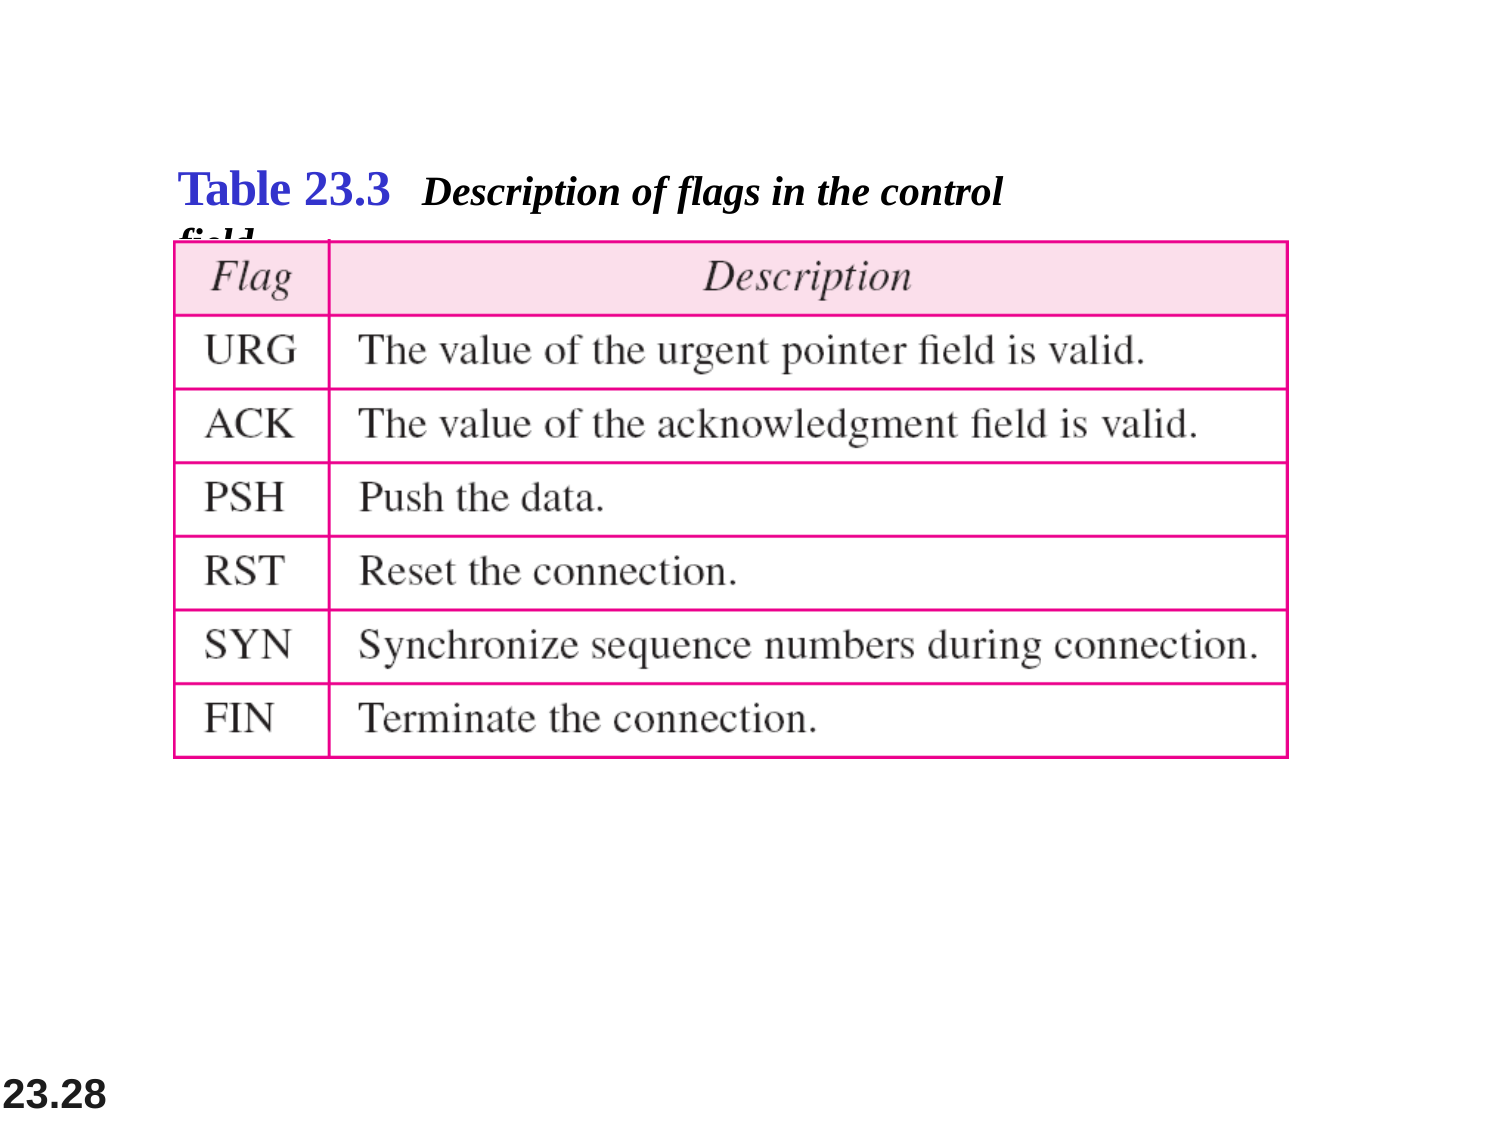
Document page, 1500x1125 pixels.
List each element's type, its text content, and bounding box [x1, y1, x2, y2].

picture [173, 238, 1289, 759]
title Table 23.3 Description of flags in the control field [175, 153, 1088, 237]
slide_number 23.27 [0, 1068, 114, 1125]
